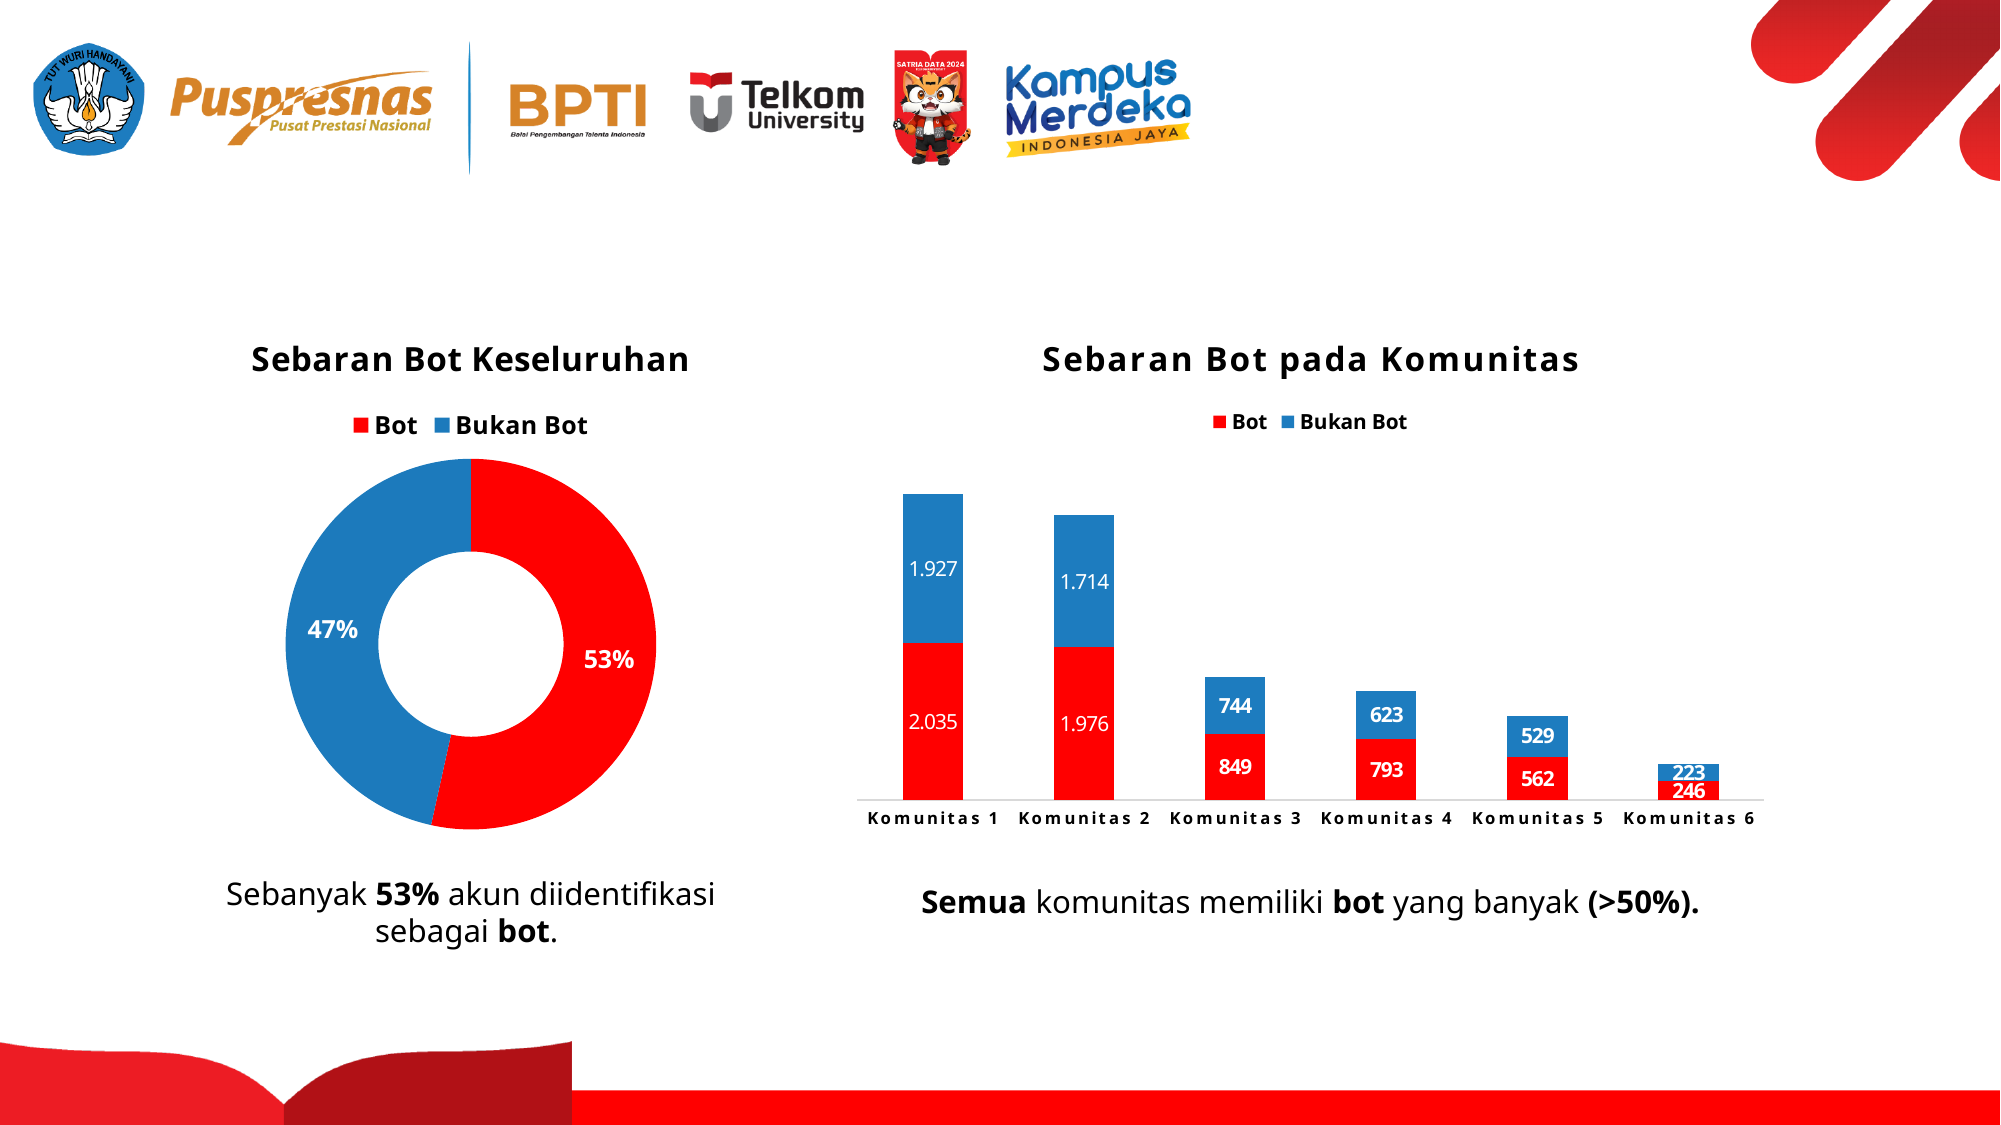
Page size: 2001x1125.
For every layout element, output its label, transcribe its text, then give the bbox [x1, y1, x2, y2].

chart [175, 308, 767, 841]
picture [1750, 0, 2000, 284]
chart [837, 308, 1784, 841]
text_box [583, 1089, 2000, 1125]
text_box Semua komunitas memiliki bot yang banyak (>50%). [838, 874, 1784, 927]
picture [0, 0, 1253, 459]
picture [0, 1028, 583, 1125]
text_box Sebanyak 53% akun diidentifikasi sebagai bot. [197, 866, 745, 956]
